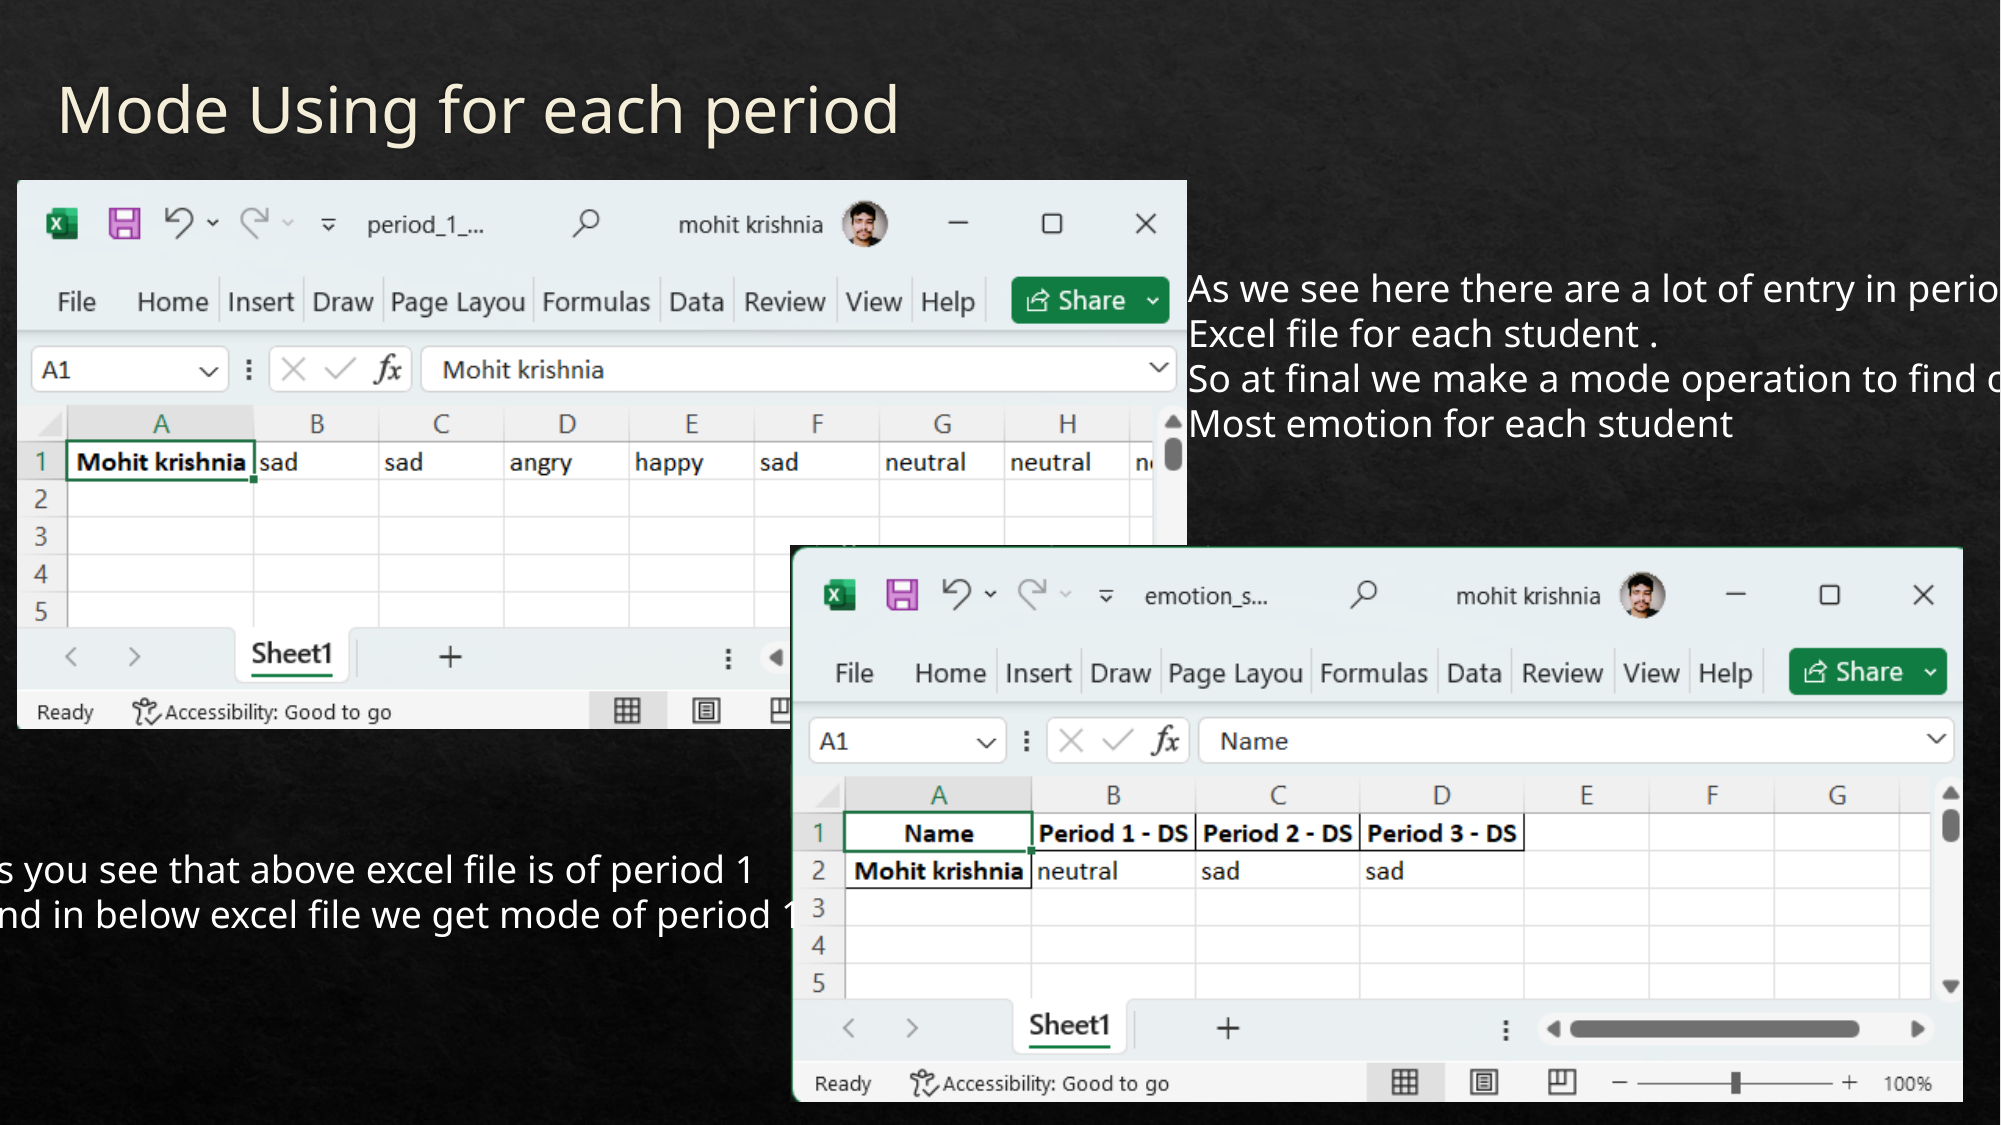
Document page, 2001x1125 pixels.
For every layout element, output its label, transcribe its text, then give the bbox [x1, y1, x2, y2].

text_box As you see that above excel file is of period 1 And in below excel file we get mode of period 1 [0, 838, 782, 944]
text_box As we see here there are a lot of entry in period Excel file for each student . So at final we make a mode operation to find out Most emotion for each student [1193, 257, 2000, 453]
picture [17, 180, 1963, 1102]
title Mode Using for each period [35, 44, 924, 176]
